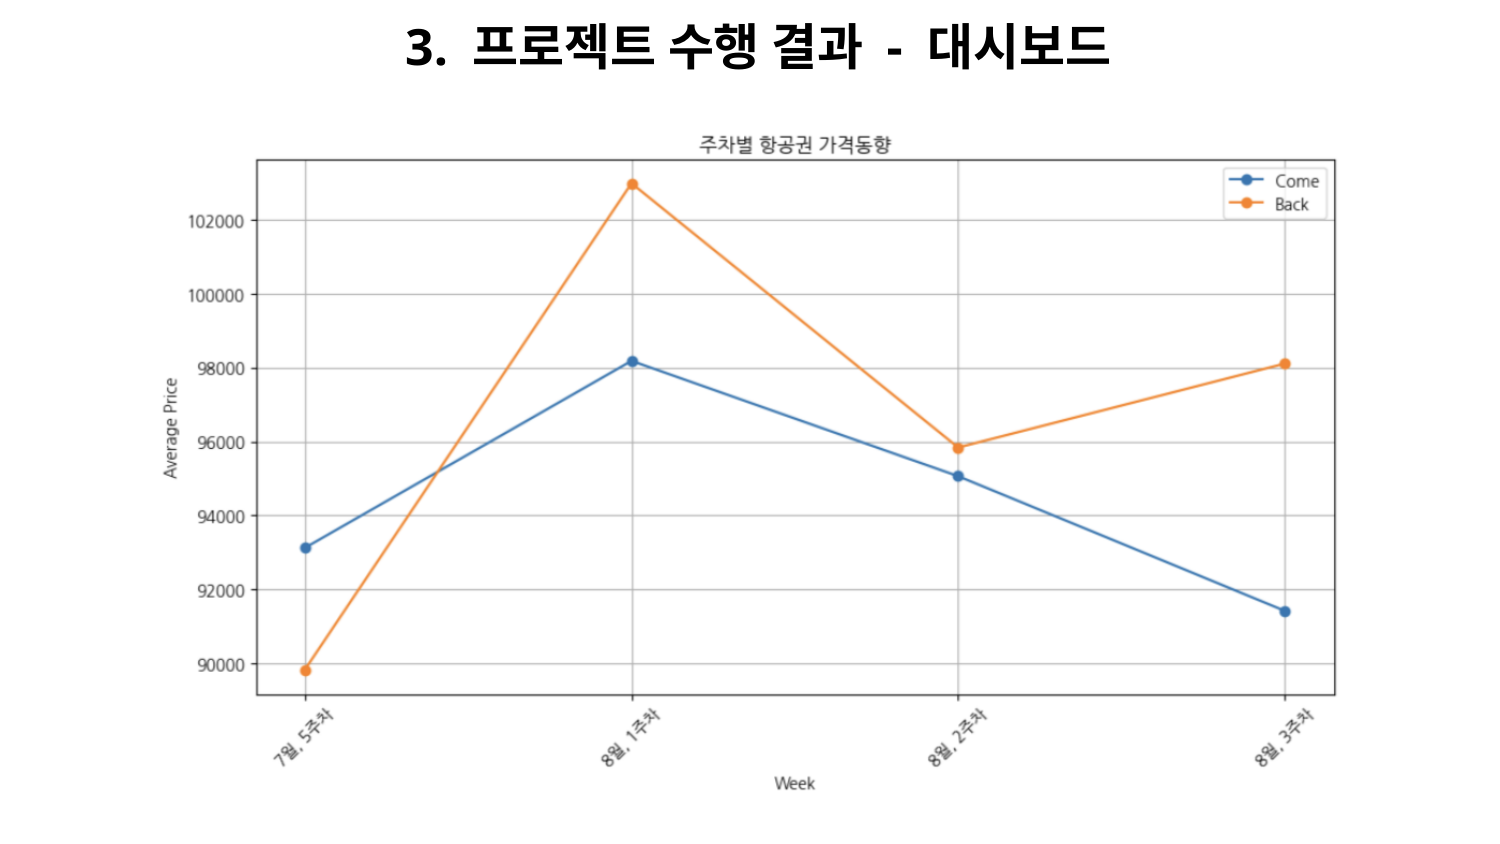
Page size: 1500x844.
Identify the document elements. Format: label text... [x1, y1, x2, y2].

picture [153, 112, 1364, 814]
title 3. 프로젝트 수행 결과 - 대시보드 [83, 0, 1434, 94]
